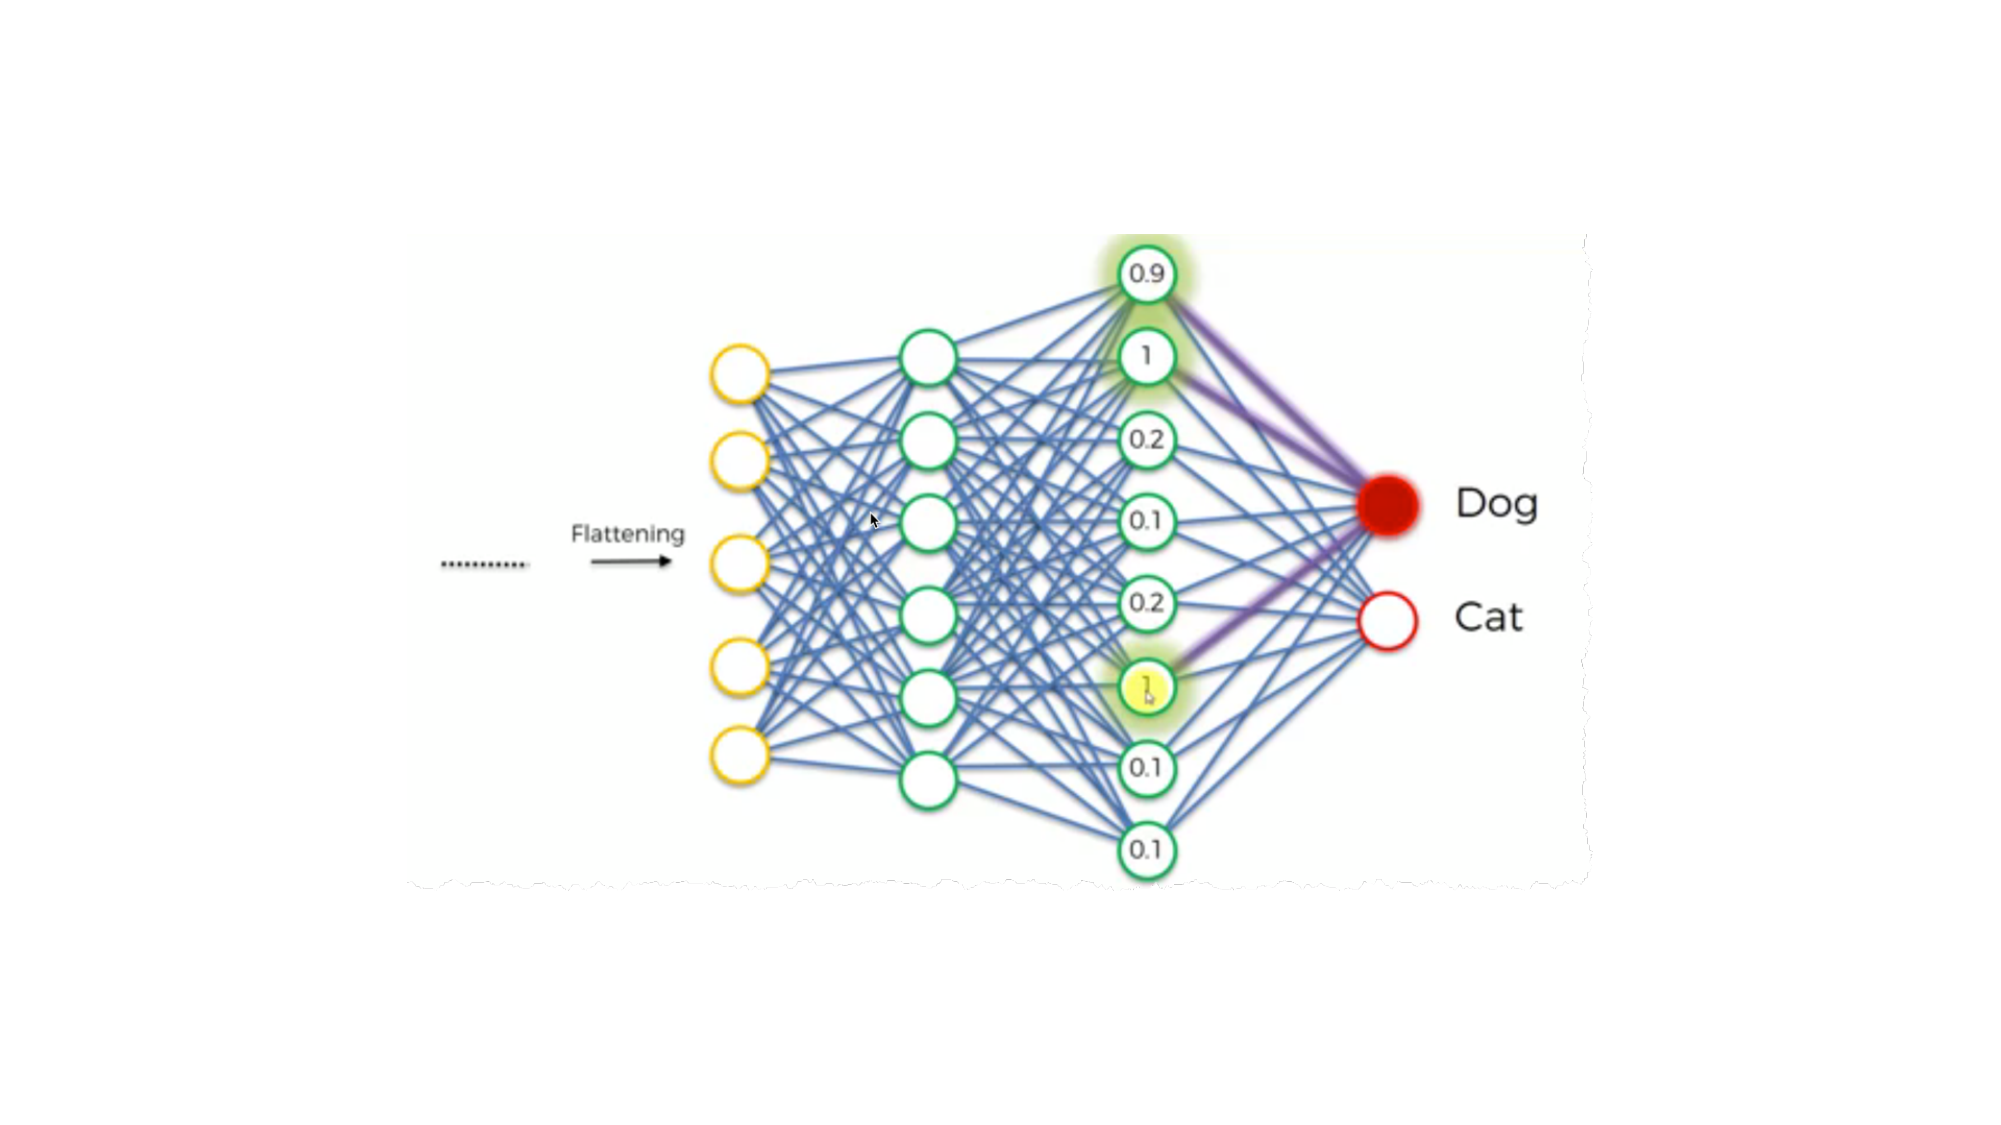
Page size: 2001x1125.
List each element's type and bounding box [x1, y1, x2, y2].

picture [407, 234, 1593, 891]
